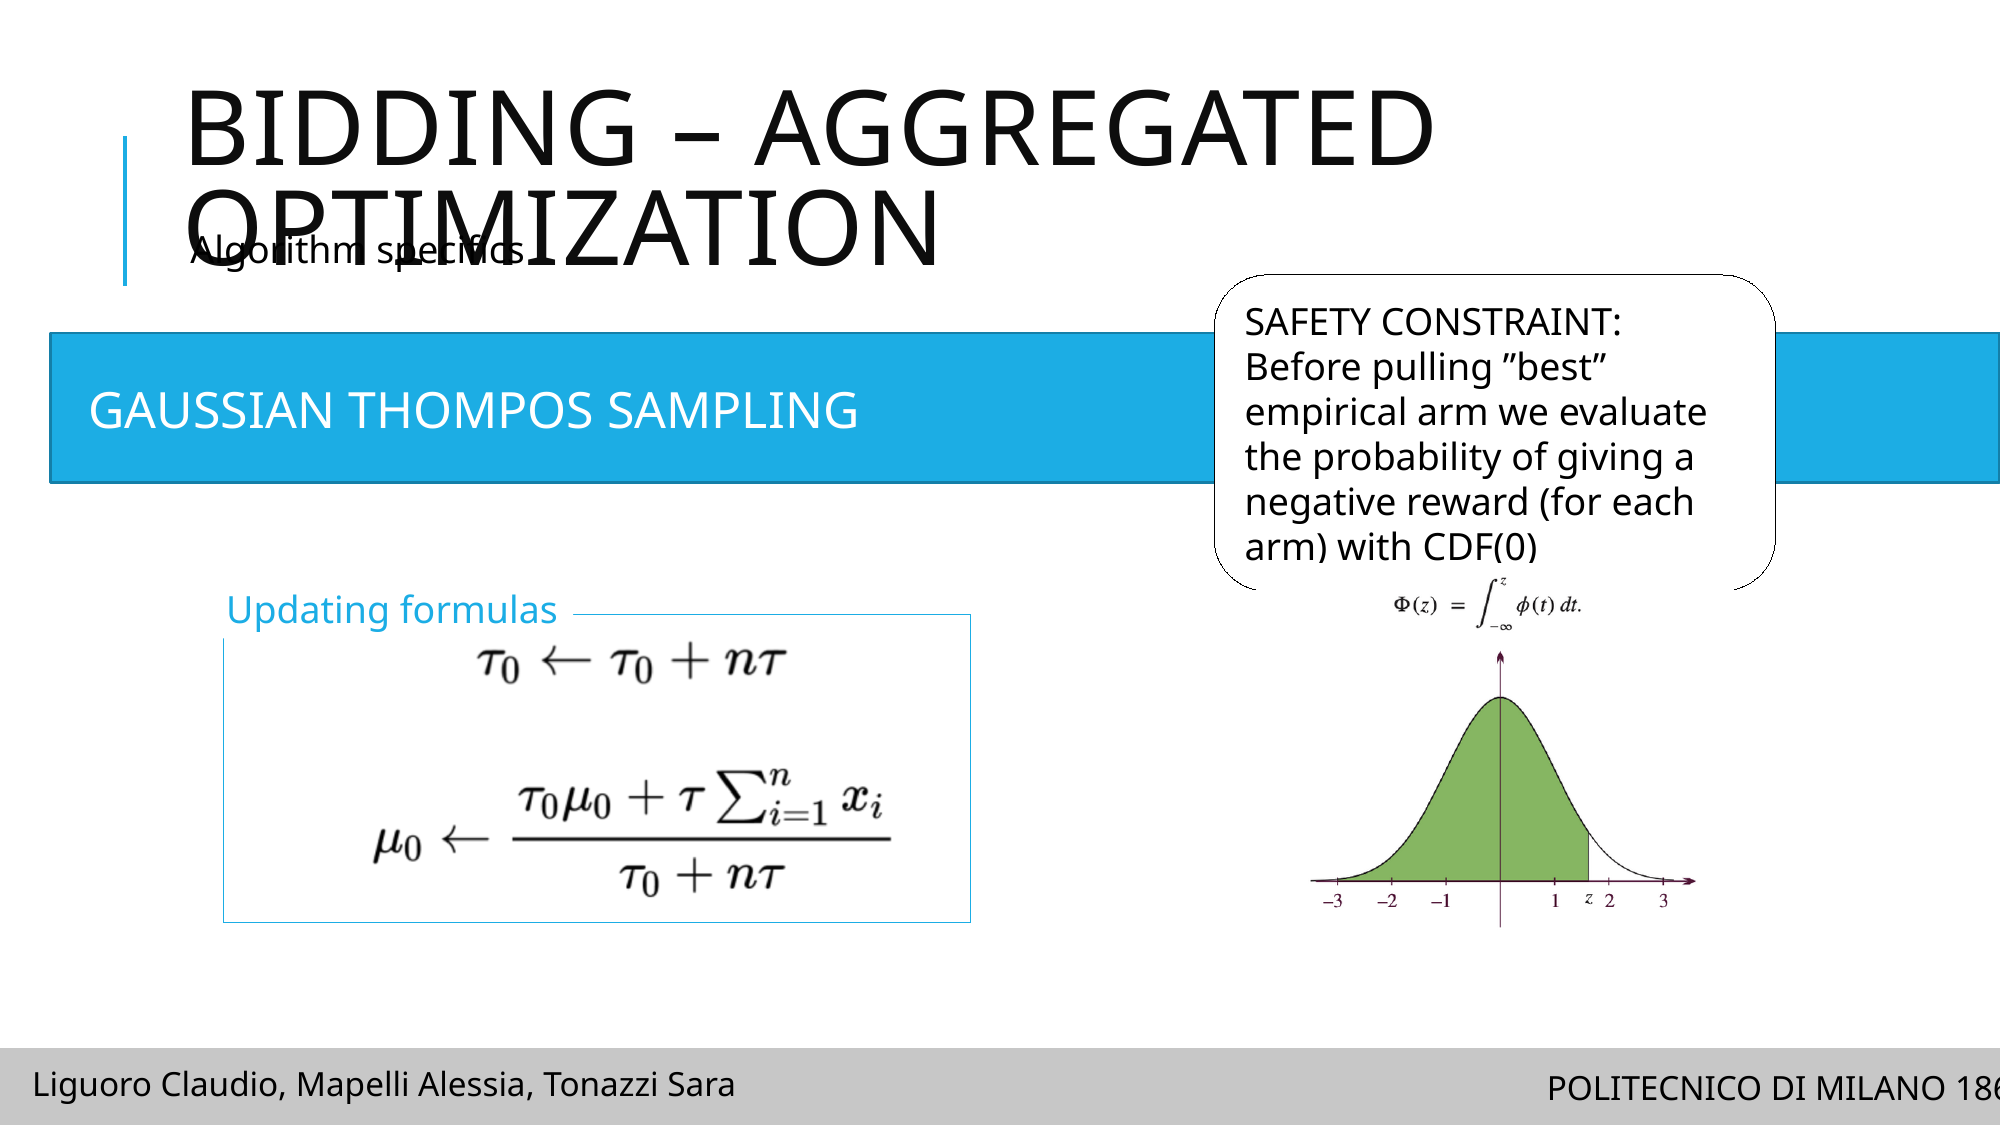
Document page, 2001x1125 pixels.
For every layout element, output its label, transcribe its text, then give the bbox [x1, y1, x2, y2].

text_box [0, 1048, 2000, 1125]
text_box Updating formulas [211, 578, 574, 639]
title BIDDING – aggregated optimization [168, 62, 1532, 309]
text_box Algorithm specifics [175, 218, 1127, 279]
text_box SAFETY CONSTRAINT: Before pulling ”best” empirical arm we evaluate the probability of giving a negative reward (for each arm) with CDF(0) [1214, 274, 1776, 588]
picture [1255, 562, 1734, 942]
picture [223, 614, 971, 923]
text_box Liguoro Claudio, Mapelli Alessia, Tonazzi Sara [17, 1056, 792, 1111]
text_box [1776, 332, 2000, 484]
text_box [49, 332, 1214, 484]
text_box POLITECNICO DI MILANO 1863 [1532, 1059, 2000, 1115]
text_box GAUSSIAN THOMPOS SAMPLING [73, 371, 1214, 447]
